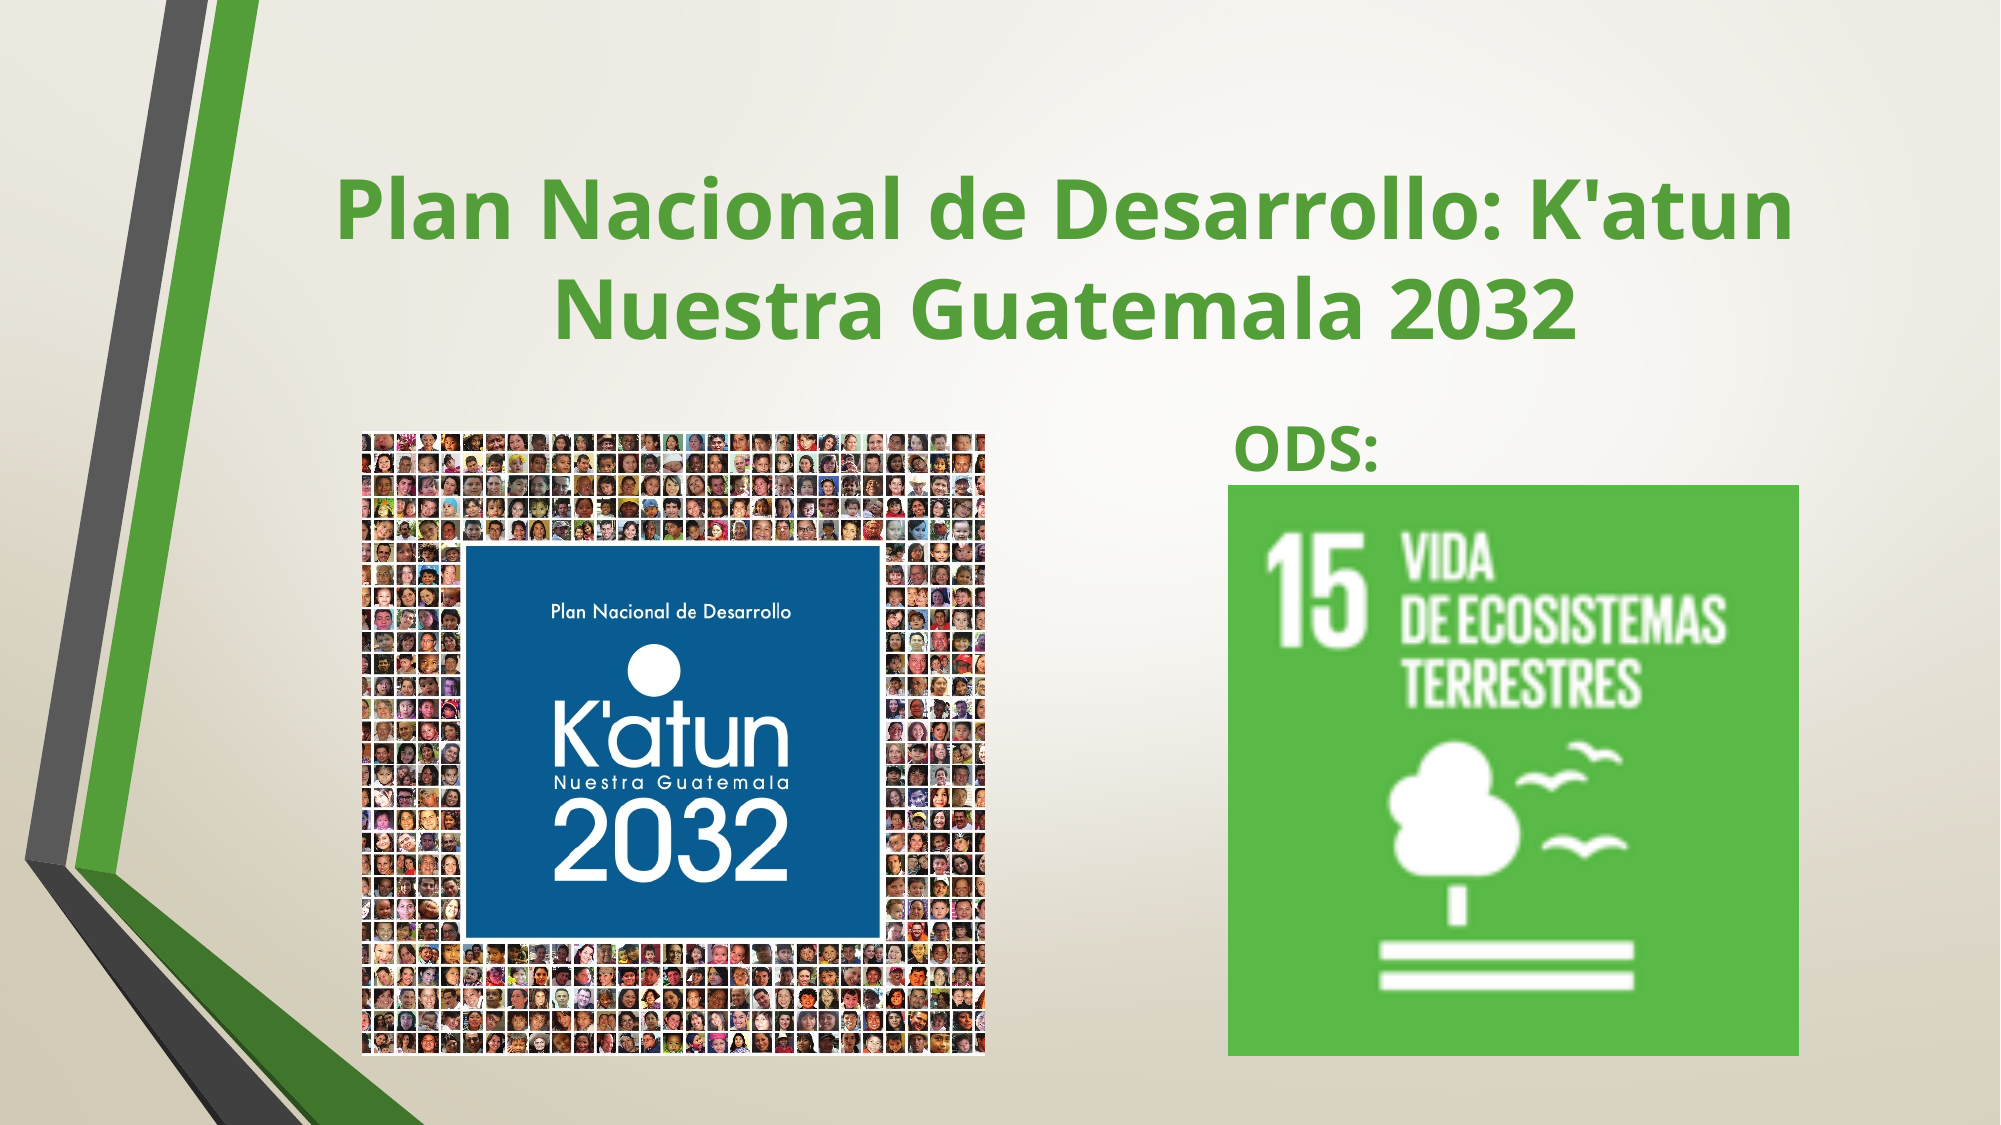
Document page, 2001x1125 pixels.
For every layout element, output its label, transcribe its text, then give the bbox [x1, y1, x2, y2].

text_box ODS: [1217, 334, 1575, 560]
picture [362, 431, 985, 1056]
title Plan Nacional de Desarrollo: K'atun Nuestra Guatemala 2032 [243, 112, 1887, 400]
picture [1228, 485, 1799, 1056]
